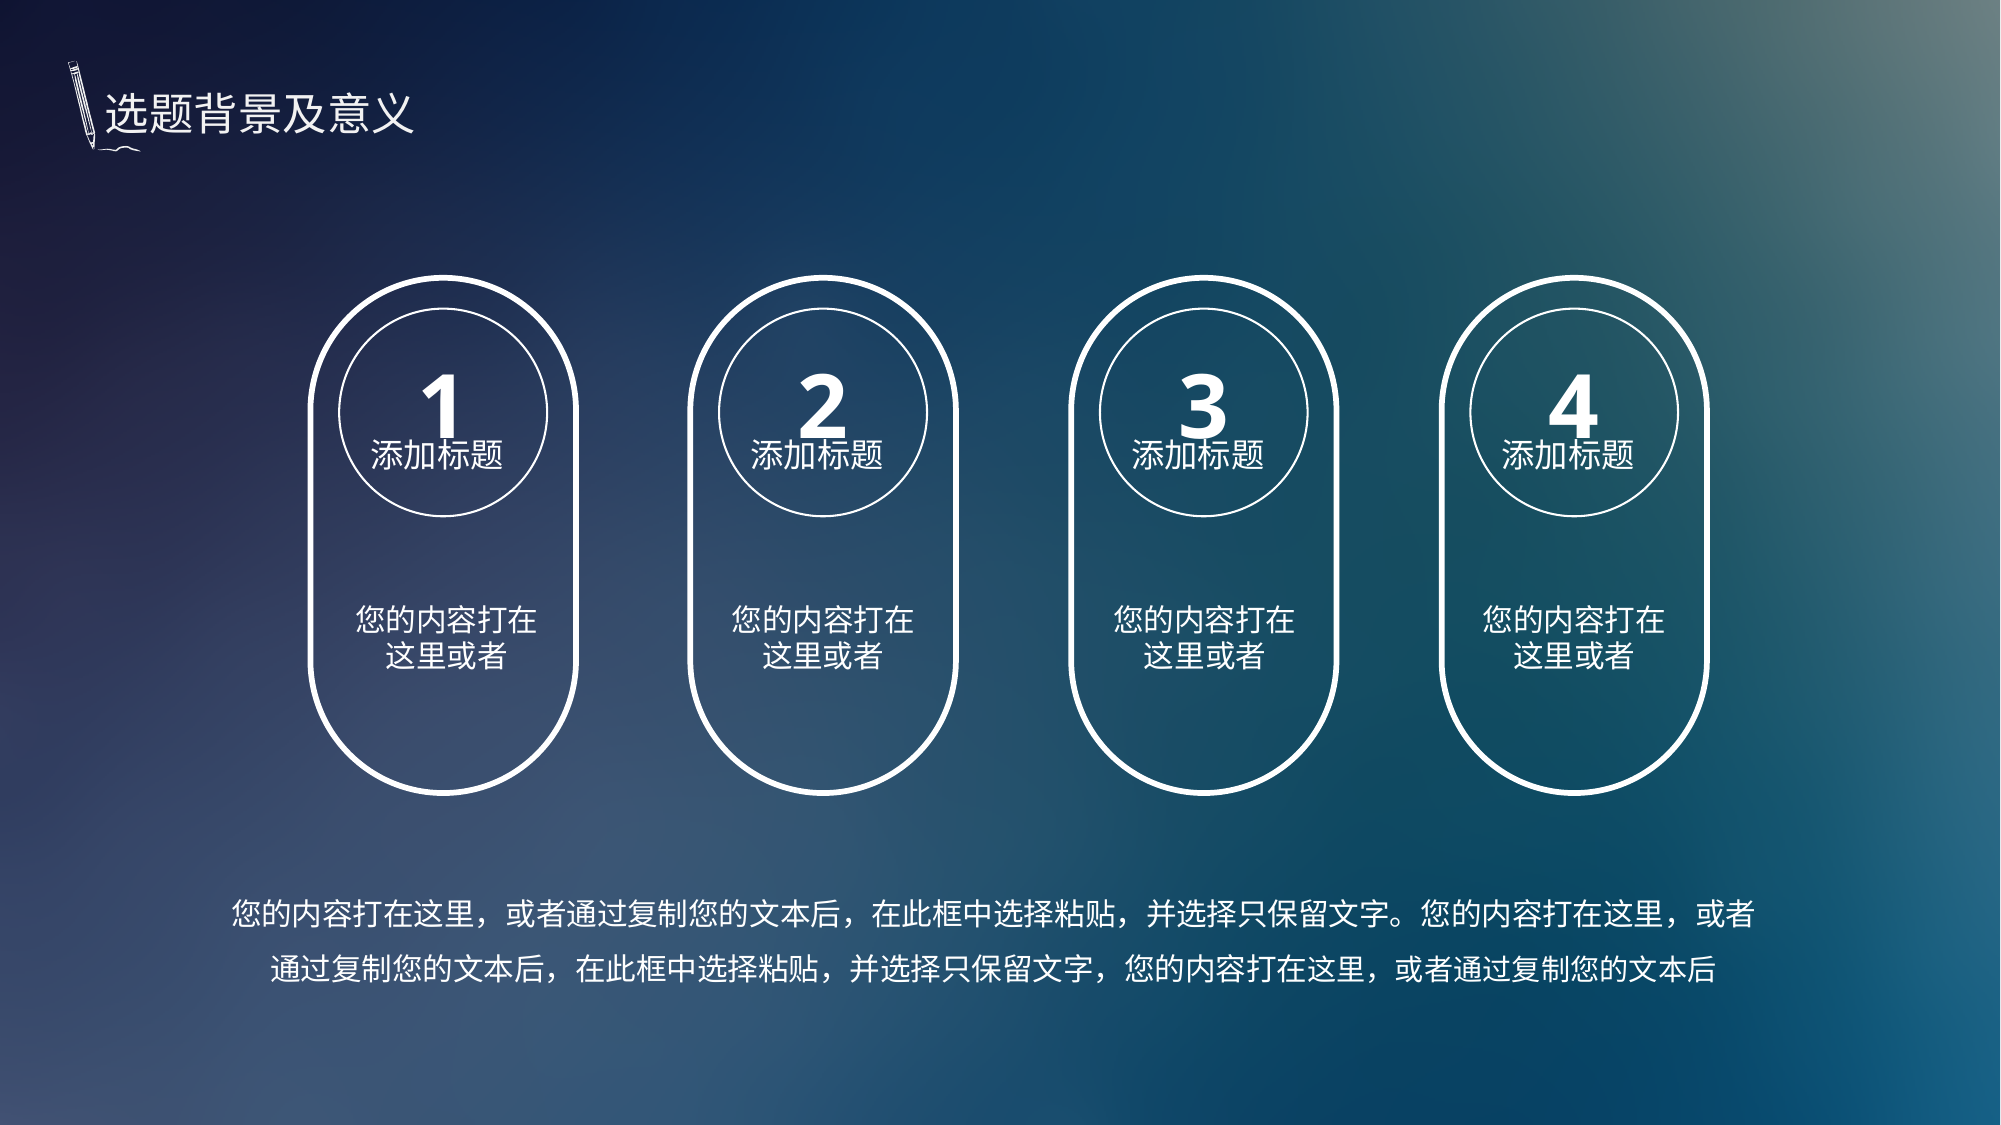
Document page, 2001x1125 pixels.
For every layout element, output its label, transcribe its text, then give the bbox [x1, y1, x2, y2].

picture [0, 0, 2001, 1125]
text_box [1071, 277, 1337, 794]
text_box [1441, 277, 1707, 794]
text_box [310, 277, 576, 794]
text_box 您的内容打在这里，或者通过复制您的文本后，在此框中选择粘贴，并选择只保留文字。您的内容打在这里，或者通过复制您的文本后，在此框中选择粘贴，并选择只保留文字，您的内容打在这里，或者通过复制您的文本后 [209, 869, 1778, 995]
text_box 选题背景及意义 [141, 78, 475, 147]
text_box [690, 277, 956, 794]
